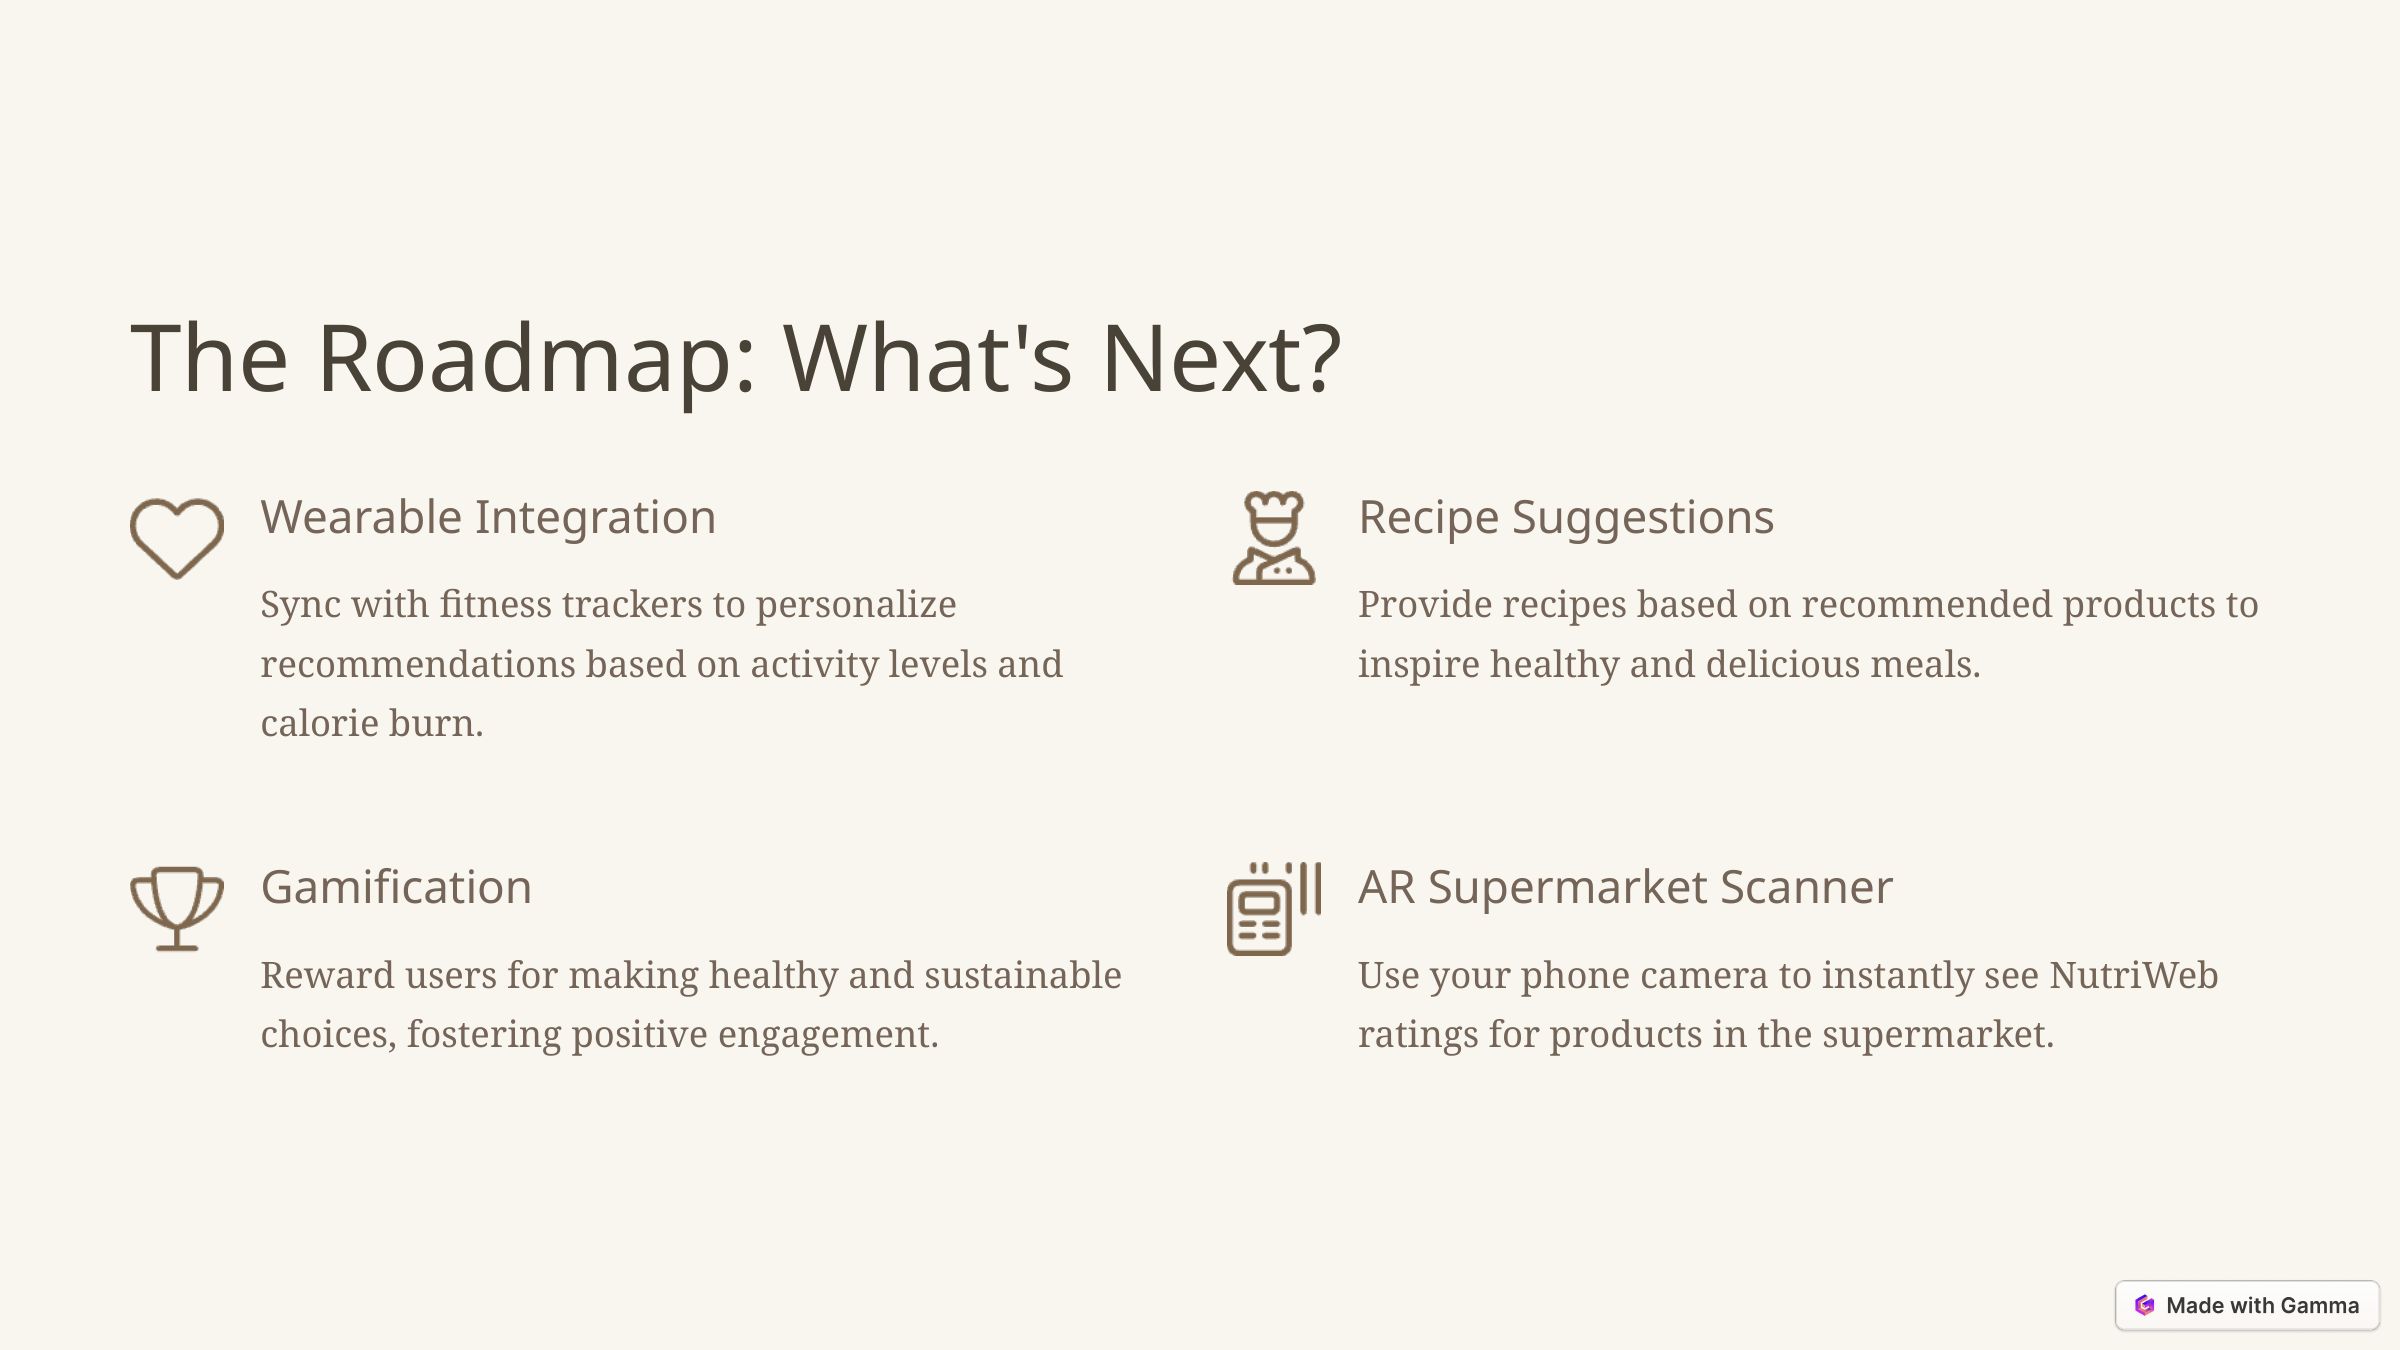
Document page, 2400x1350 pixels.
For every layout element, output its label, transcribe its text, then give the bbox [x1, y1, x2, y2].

text_box Gamification [260, 855, 726, 914]
picture [2106, 1271, 2389, 1339]
picture [130, 862, 224, 956]
text_box AR Supermarket Scanner [1358, 855, 1941, 914]
picture [130, 491, 224, 585]
text_box Recipe Suggestions [1358, 485, 1824, 544]
text_box The Roadmap: What's Next? [130, 294, 1429, 411]
text_box Reward users for making healthy and sustainable choices, fostering positive engagement. [260, 936, 1173, 1056]
text_box Use your phone camera to instantly see NutriWeb ratings for products in the supermarket. [1358, 936, 2270, 1056]
text_box Sync with fitness trackers to personalize recommendations based on activity levels and calorie burn. [260, 565, 1173, 745]
text_box Wearable Integration [260, 485, 753, 544]
picture [1227, 862, 1321, 956]
text_box Provide recipes based on recommended products to inspire healthy and delicious meals. [1358, 565, 2270, 685]
picture [1227, 491, 1321, 585]
